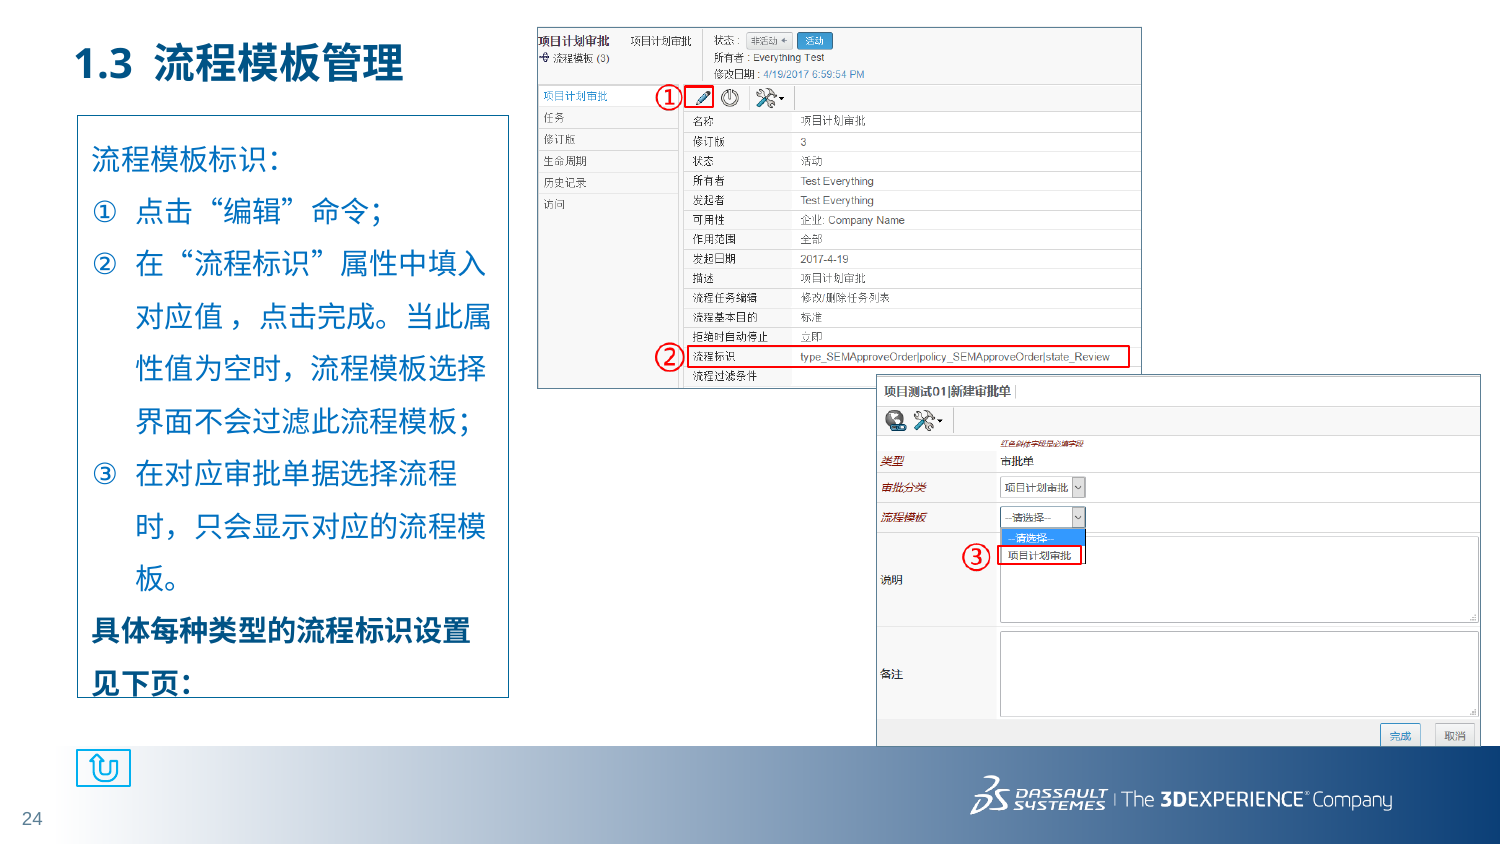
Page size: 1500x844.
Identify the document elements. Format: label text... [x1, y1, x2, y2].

text_box [75, 748, 132, 788]
picture [537, 26, 1481, 748]
title 1.3 流程模板管理 [58, 23, 1072, 100]
picture [962, 775, 1400, 815]
text_box 流程模板标识： 点击“编辑”命令； 在“流程标识”属性中填入对应值 ，点击完成。当此属性值为空时，流程模板选择界面不会过滤此流程模板； 在对应审批单据选择流程时，只会显示对应的流程模板。 具体每种类型的流程标识设置见下页： [77, 115, 509, 698]
